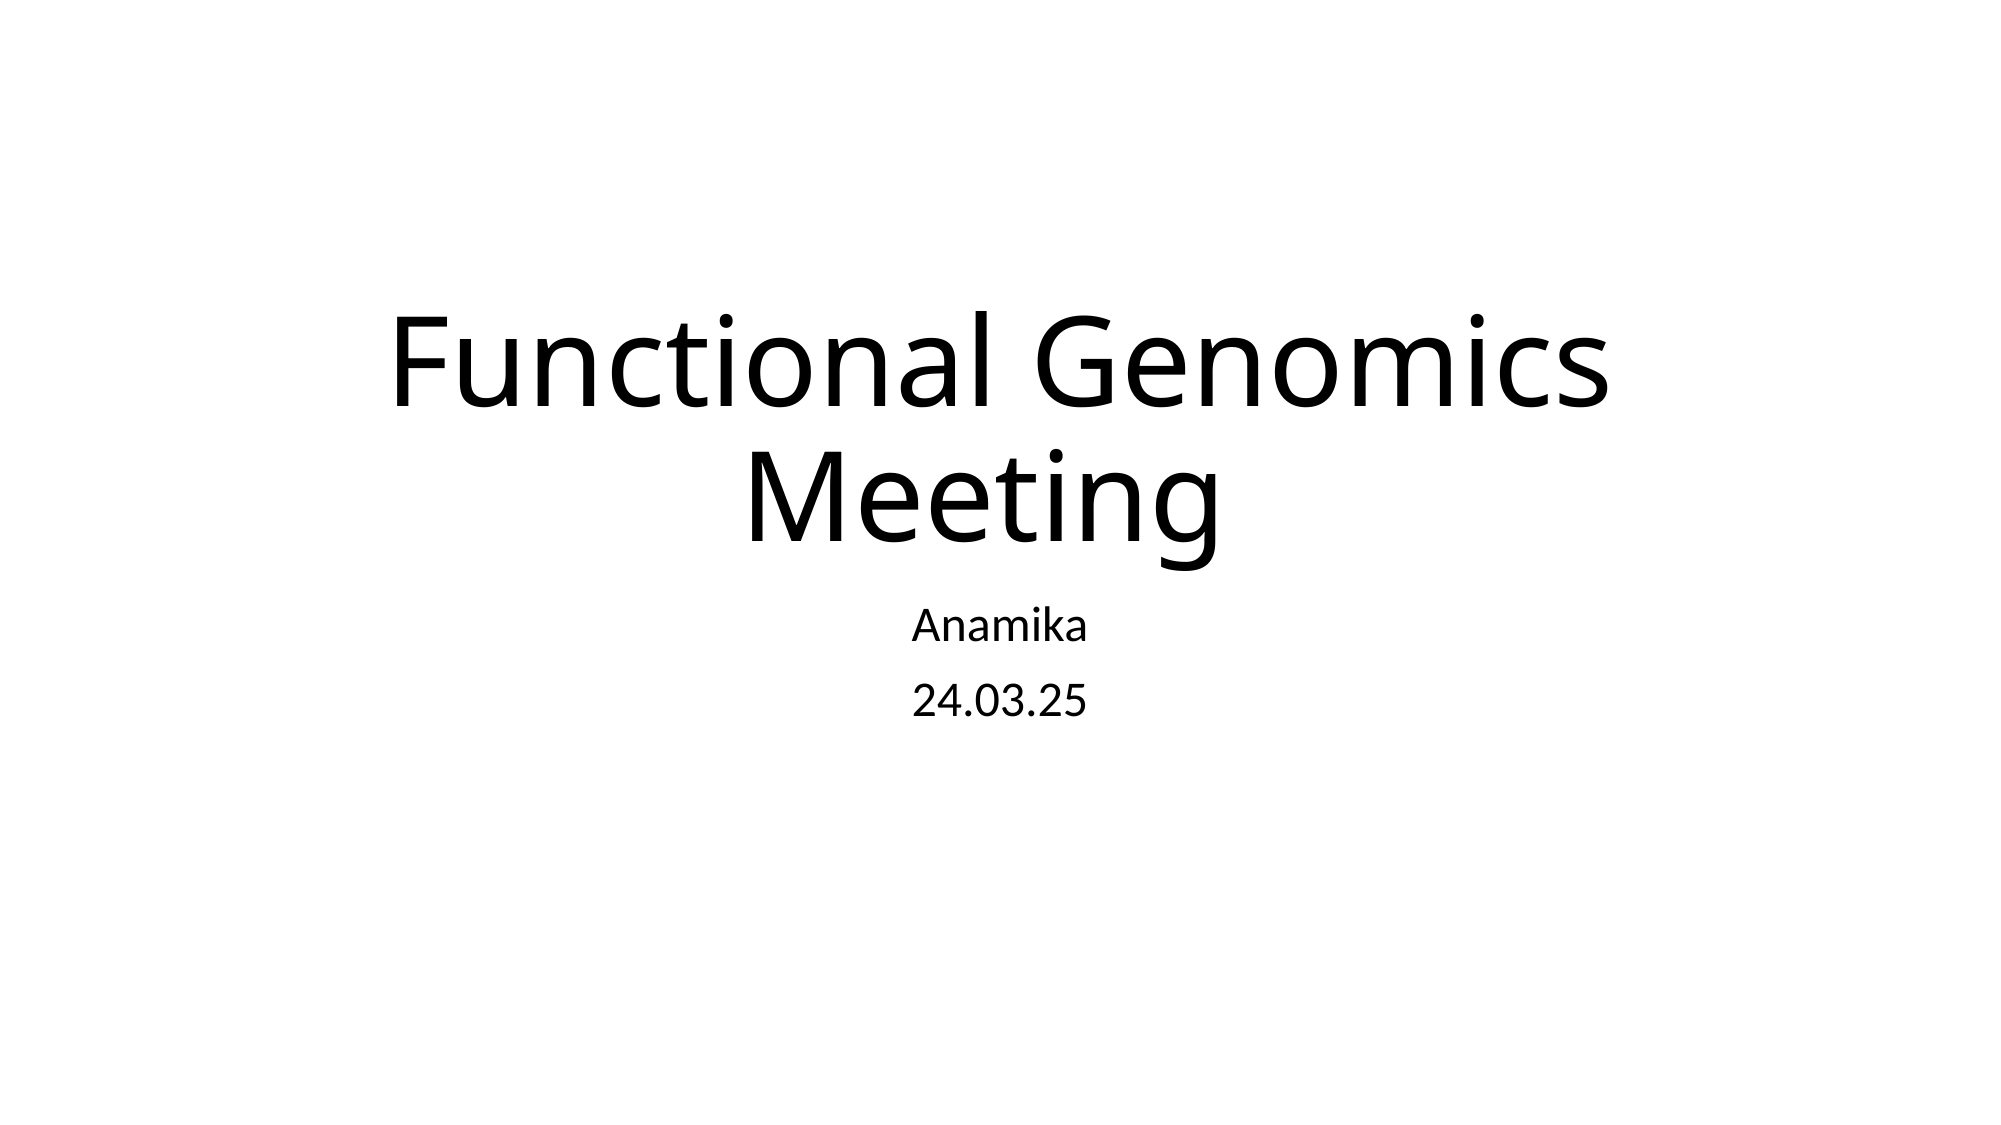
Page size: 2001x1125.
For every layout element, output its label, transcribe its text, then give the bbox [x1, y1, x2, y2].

title Functional Genomics Meeting [249, 184, 1750, 576]
subtitle Anamika 24.03.25 [249, 590, 1750, 863]
